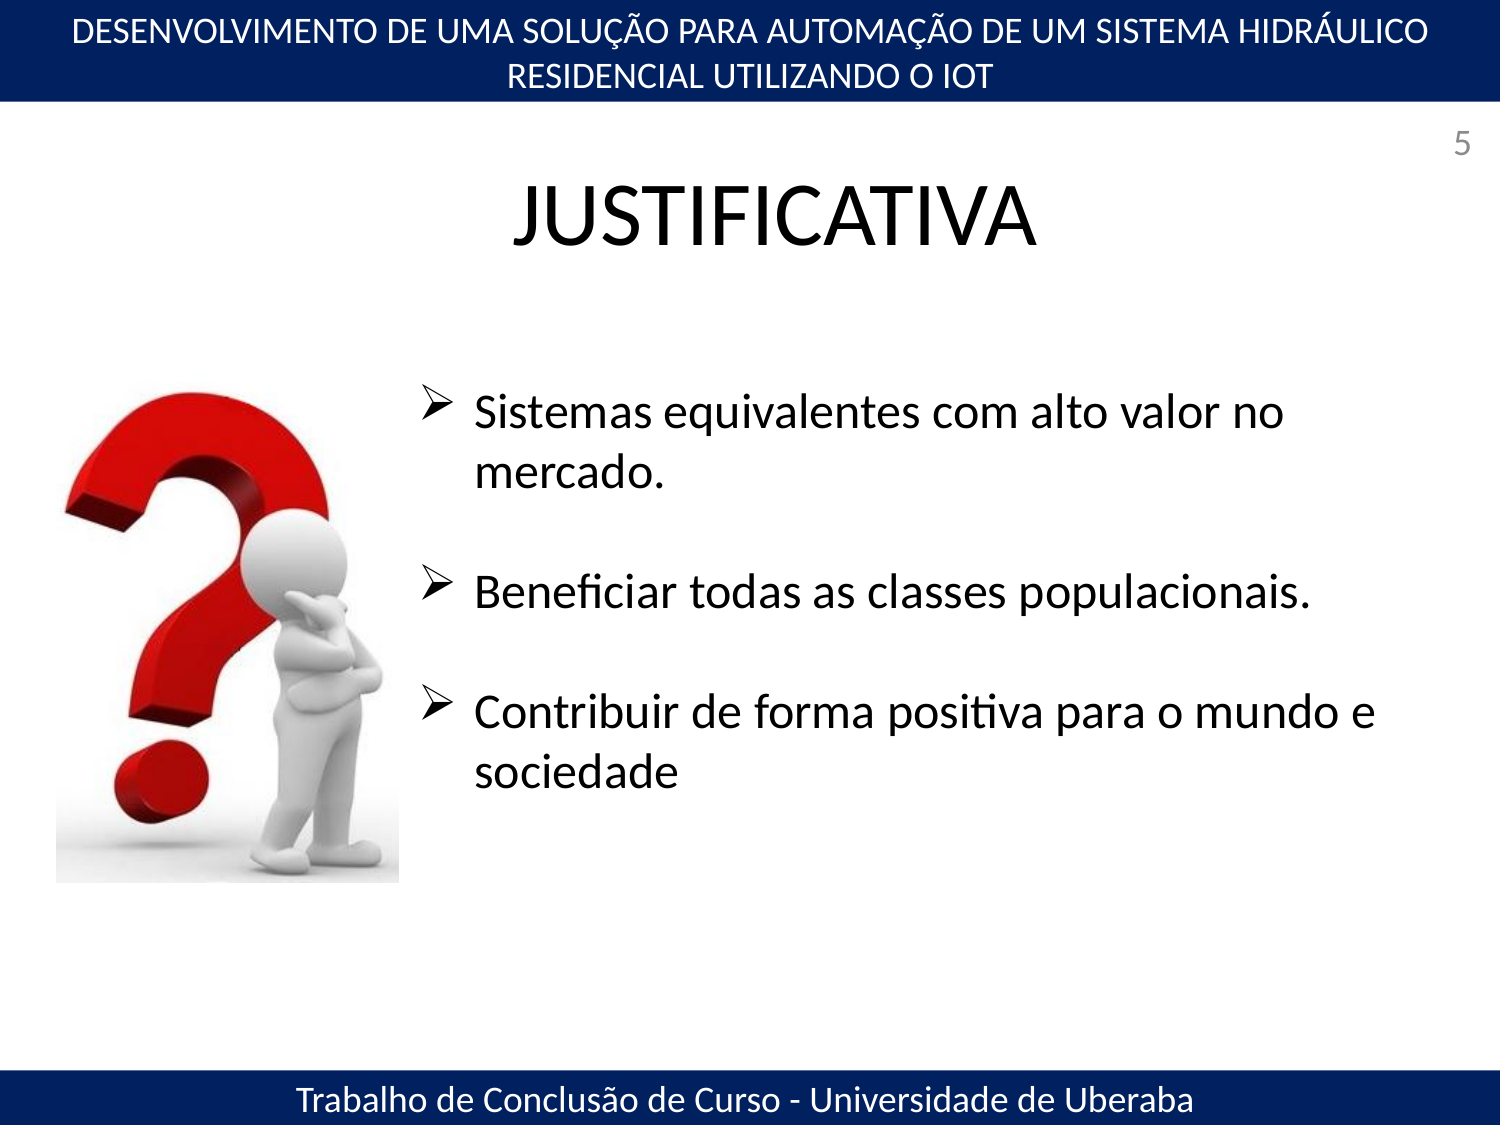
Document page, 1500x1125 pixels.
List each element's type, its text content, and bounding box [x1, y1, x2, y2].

text_box Sistemas equivalentes com alto valor no mercado. Beneficiar todas as classes populacionais. Contribuir de forma positiva para o mundo e sociedade [403, 370, 1483, 971]
title JUSTIFICATIVA [100, 114, 1451, 303]
text_box DESENVOLVIMENTO DE UMA SOLUÇÃO PARA AUTOMAÇÃO DE UM SISTEMA HIDRÁULICO RESIDENCIAL UTILIZANDO O IOT [0, 0, 1500, 104]
text_box Trabalho de Conclusão de Curso - Universidade de Uberaba [0, 1068, 1500, 1125]
slide_number 5 [1137, 110, 1488, 171]
picture [56, 374, 400, 884]
